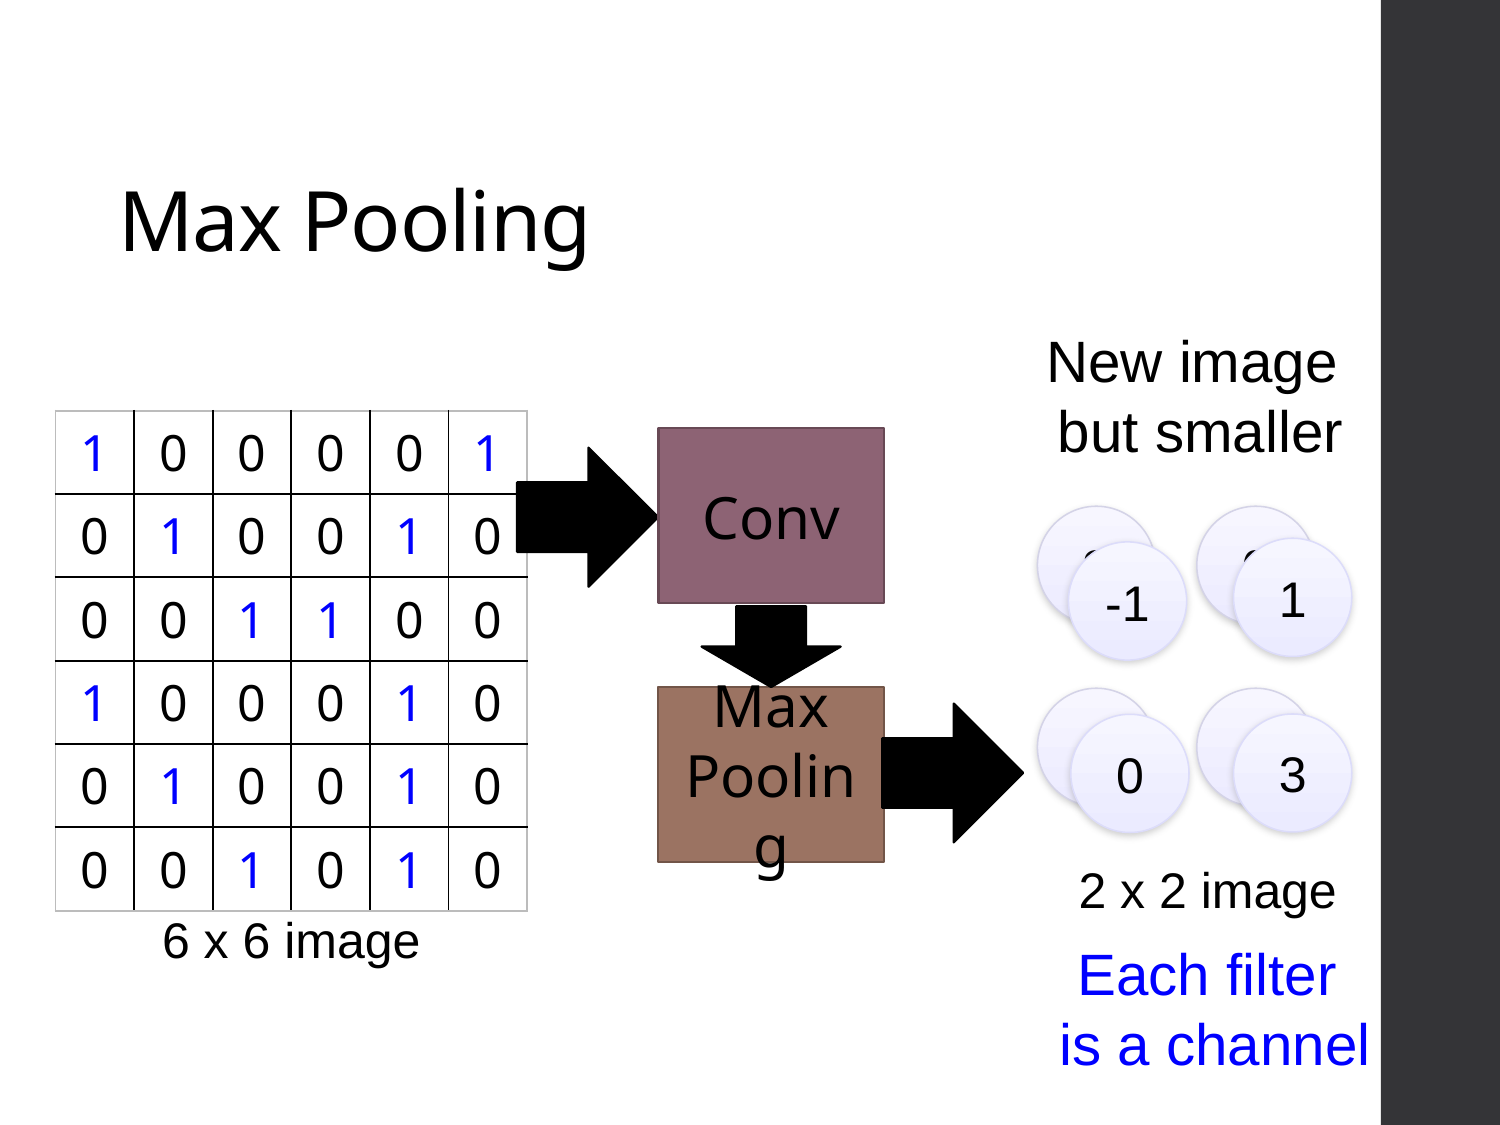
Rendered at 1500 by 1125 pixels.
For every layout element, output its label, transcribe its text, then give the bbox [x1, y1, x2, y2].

table_header 1 [56, 412, 133, 493]
text_box 3 [1037, 688, 1146, 801]
table_cell 0 [214, 495, 290, 576]
table_cell 0 [449, 662, 526, 743]
table_header 1 [449, 412, 526, 493]
text_box 3 [1233, 713, 1352, 832]
table_cell 0 [56, 495, 133, 576]
text_box [700, 605, 842, 688]
table_cell 0 [371, 578, 448, 660]
table_header 0 [135, 412, 212, 493]
table_cell 1 [292, 578, 369, 660]
table_cell 0 [292, 745, 369, 826]
table_cell 1 [371, 495, 448, 576]
table_cell 1 [214, 828, 290, 901]
table_cell 1 [56, 662, 133, 743]
table_cell 0 [56, 828, 133, 910]
table_cell 0 [292, 495, 369, 576]
table_cell 0 [214, 745, 290, 826]
text_box [515, 446, 657, 588]
table_cell 0 [135, 578, 212, 660]
table_cell 0 [292, 828, 369, 901]
table_cell 0 [214, 662, 290, 743]
table_header 0 [214, 412, 290, 493]
table_cell 0 [292, 662, 369, 743]
table_cell 0 [56, 745, 133, 826]
table_cell 0 [449, 578, 526, 660]
table_cell 1 [371, 745, 448, 826]
table_cell 1 [135, 745, 212, 826]
table_cell 0 [449, 745, 526, 826]
table_header 0 [371, 412, 448, 493]
table_cell 1 [135, 495, 212, 576]
table_cell 0 [449, 828, 526, 910]
table_cell 1 [371, 662, 448, 743]
text_box 1 [1233, 538, 1352, 657]
text_box 0 [1196, 506, 1309, 620]
table_cell 0 [135, 828, 212, 901]
text_box -1 [1068, 541, 1187, 661]
text_box 1 [1196, 688, 1305, 803]
text_box 6 x 6 image [98, 901, 484, 976]
text_box New image but smaller [1013, 316, 1388, 472]
title Max Pooling [103, 59, 1397, 278]
text_box Each filter is a channel [1029, 929, 1402, 1085]
table_header 0 [292, 412, 369, 493]
text_box 0 [1070, 714, 1190, 833]
text_box [881, 702, 1024, 844]
table_cell 0 [449, 495, 526, 576]
text_box 2 x 2 image [1015, 851, 1401, 927]
table_cell 0 [135, 662, 212, 743]
table_cell 1 [214, 578, 290, 660]
table_cell 0 [56, 578, 133, 660]
text_box 3 [1037, 506, 1153, 616]
table_cell 1 [371, 828, 448, 901]
text_box Conv [657, 427, 885, 604]
text_box Max Pooling [657, 686, 885, 863]
